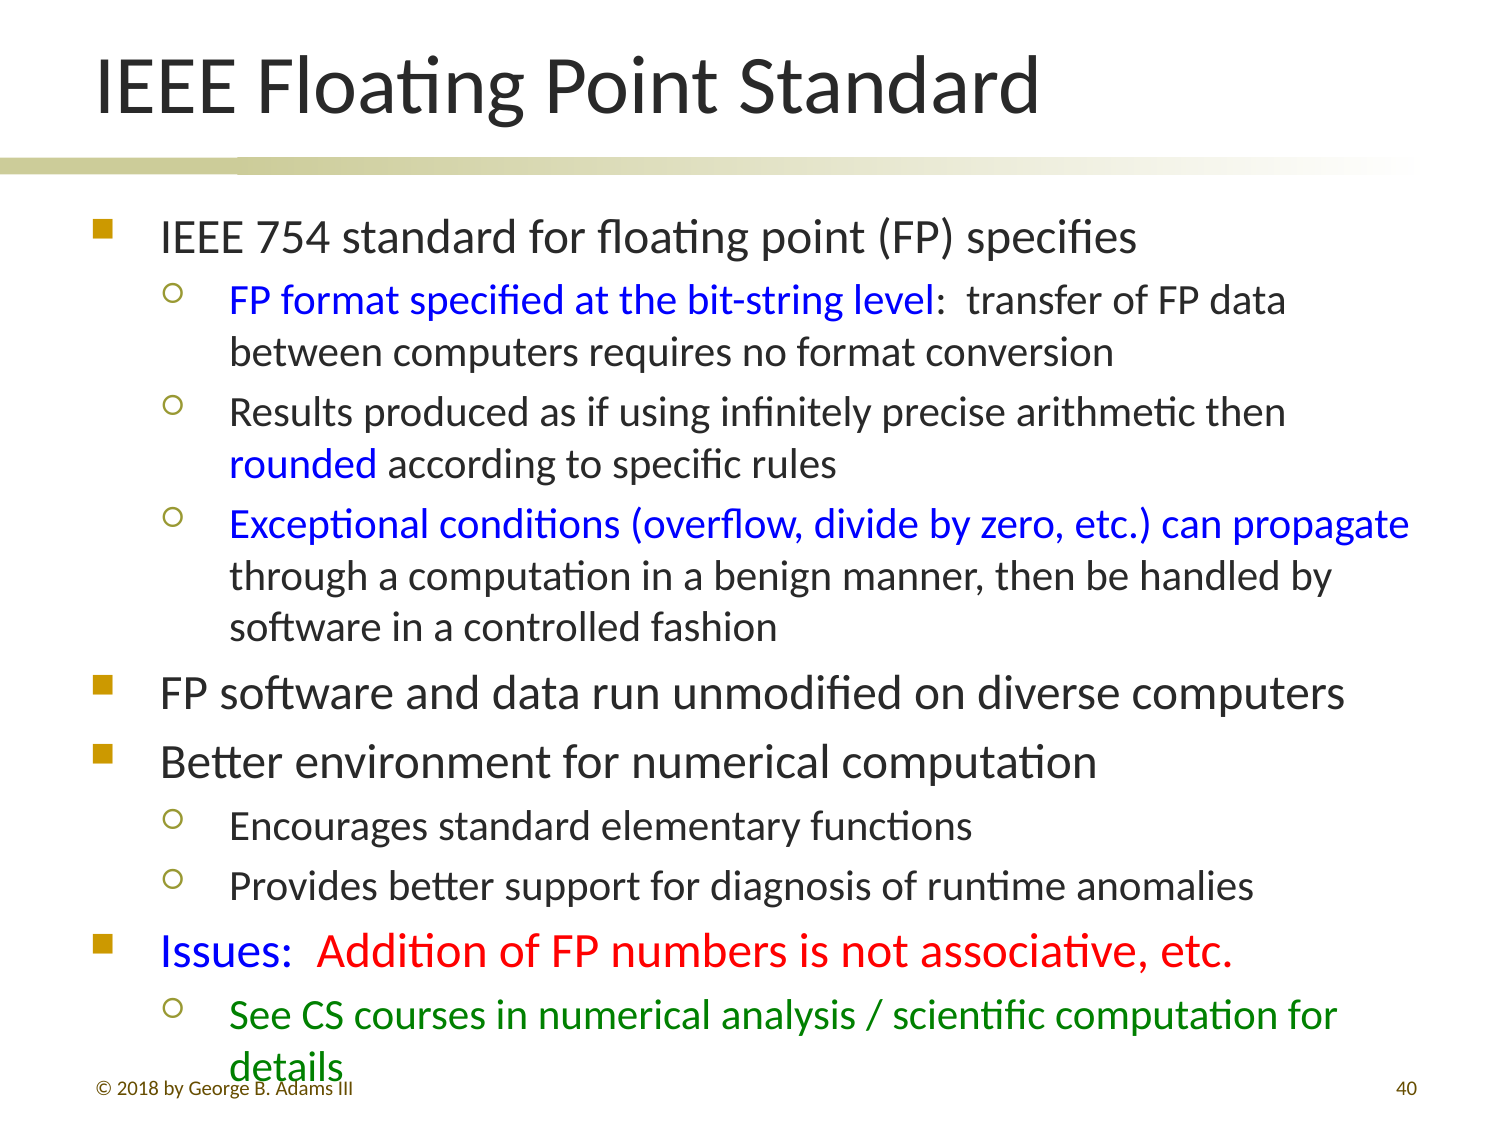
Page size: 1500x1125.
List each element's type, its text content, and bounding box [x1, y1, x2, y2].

slide_number 254 [1119, 1067, 1433, 1099]
title IEEE Floating Point Standard [79, 15, 1432, 139]
slide_number © 2018 by George B. Adams III [79, 1067, 406, 1099]
list IEEE 754 standard for floating point (FP) specifies FP format specified at the bit-string level: transfer of FP data between computers requires no format conversion Results produced as if using infinitely precise arithmetic then rounded according to specific rules Exceptional conditions (overflow, divide by zero, etc.) can propagate through a computation in a benign manner, then be handled by software in a controlled fashion FP software and data run unmodified on diverse computers Better environment for numerical computation Encourages standard elementary functions Provides better support for diagnosis of runtime anomalies Issues: Addition of FP numbers is not associative, etc. See CS courses in numerical analysis / scientific computation for details [75, 196, 1443, 1103]
